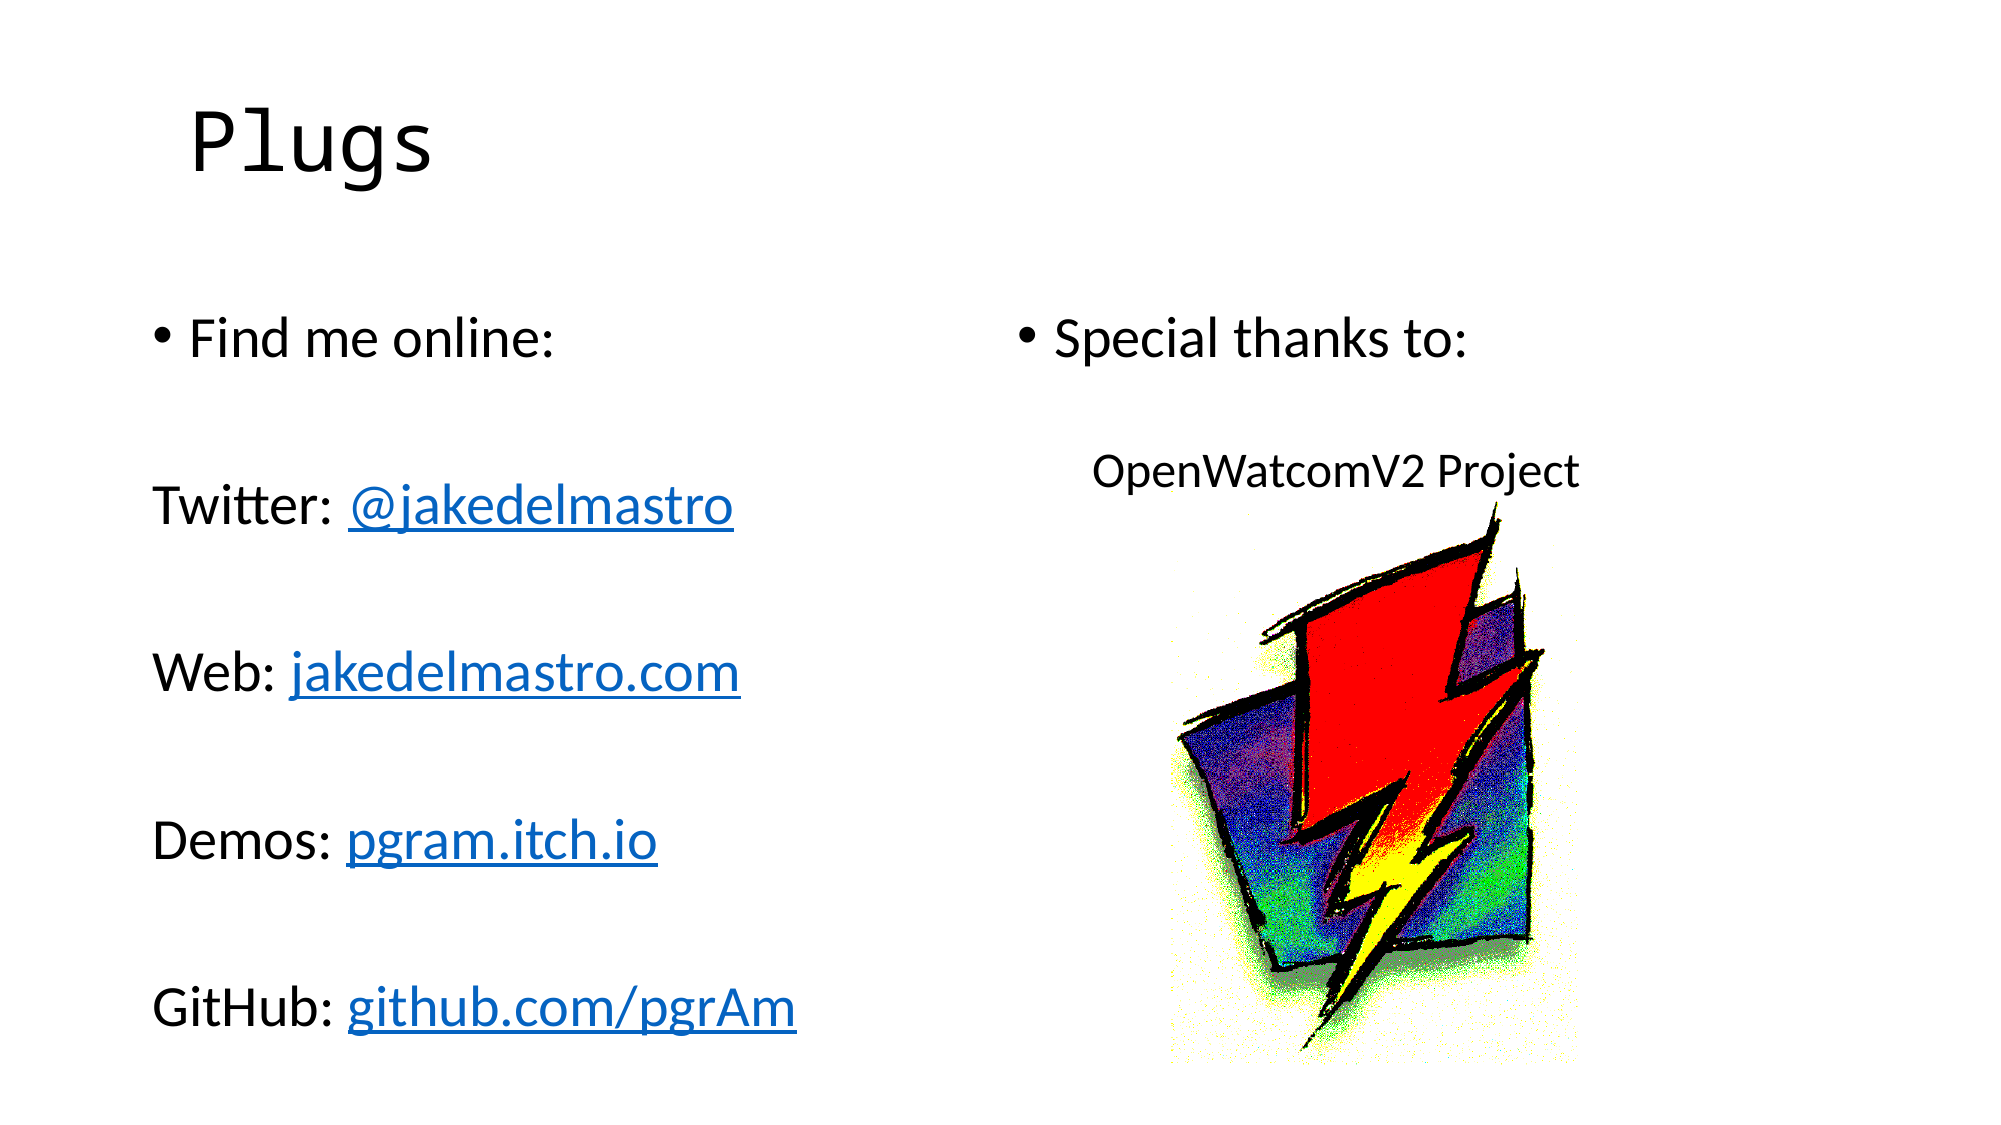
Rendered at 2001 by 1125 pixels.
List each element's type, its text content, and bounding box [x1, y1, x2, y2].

list Find me online: Twitter: @jakedelmastro Web: jakedelmastro.com Demos: pgram.itch.io GitHub: github.com/pgrAm [137, 299, 882, 1066]
picture [1171, 483, 1578, 1065]
text_box Special thanks to: OpenWatcomV2 Project [1002, 299, 1747, 1014]
title Plugs [173, 42, 1899, 246]
